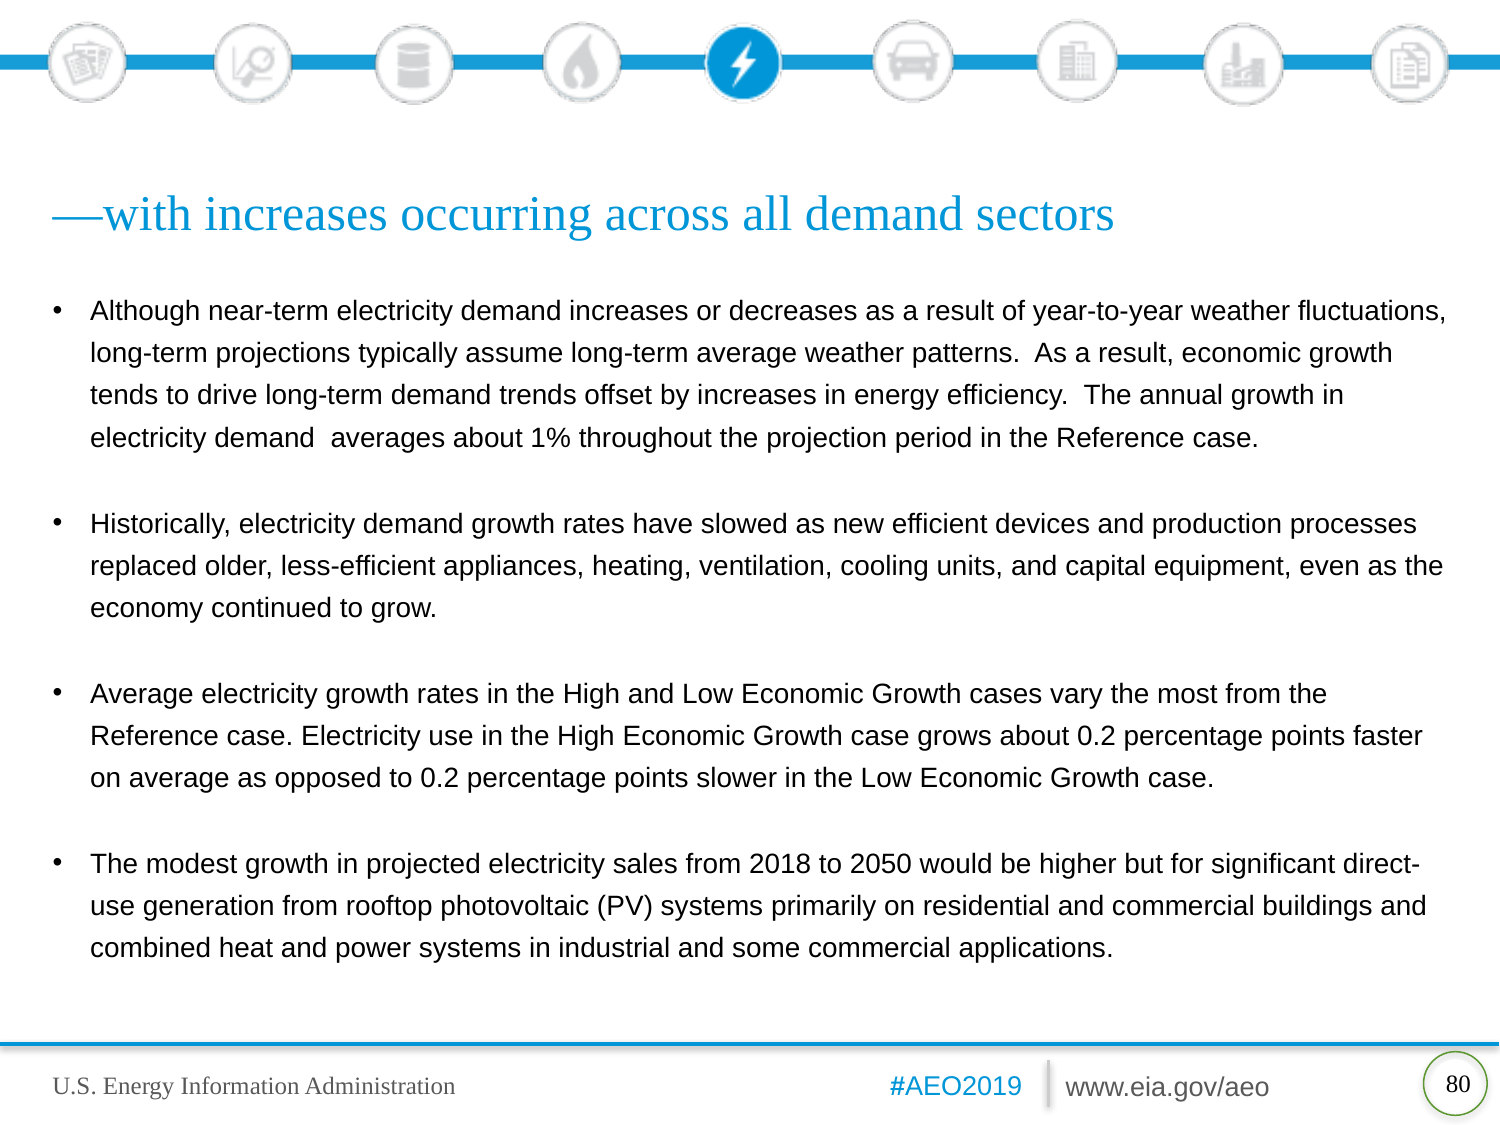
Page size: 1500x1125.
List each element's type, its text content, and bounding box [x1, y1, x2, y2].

picture [37, 10, 46, 111]
slide_number 80 [1416, 1053, 1500, 1113]
title —with increases occurring across all demand sectors [38, 123, 1466, 248]
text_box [46, 9, 1457, 118]
list Although near-term electricity demand increases or decreases as a result of year-to-year weather fluctuations, long-term projections typically assume long-term average weather patterns. As a result, economic growth tends to drive long-term demand trends offset by increases in energy efficiency. The annual growth in electricity demand averages about 1% throughout the projection period in the Reference case. Historically, electricity demand growth rates have slowed as new efficient devices and production processes replaced older, less-efficient appliances, heating, ventilation, cooling units, and capital equipment, even as the economy continued to grow. Average electricity growth rates in the High and Low Economic Growth cases vary the most from the Reference case. Electricity use in the High Economic Growth case grows about 0.2 percentage points faster on average as opposed to 0.2 percentage points slower in the Low Economic Growth case. The modest growth in projected electricity sales from 2018 to 2050 would be higher but for significant direct-use generation from rooftop photovoltaic (PV) systems primarily on residential and commercial buildings and combined heat and power systems in industrial and some commercial applications. [38, 277, 1465, 1014]
